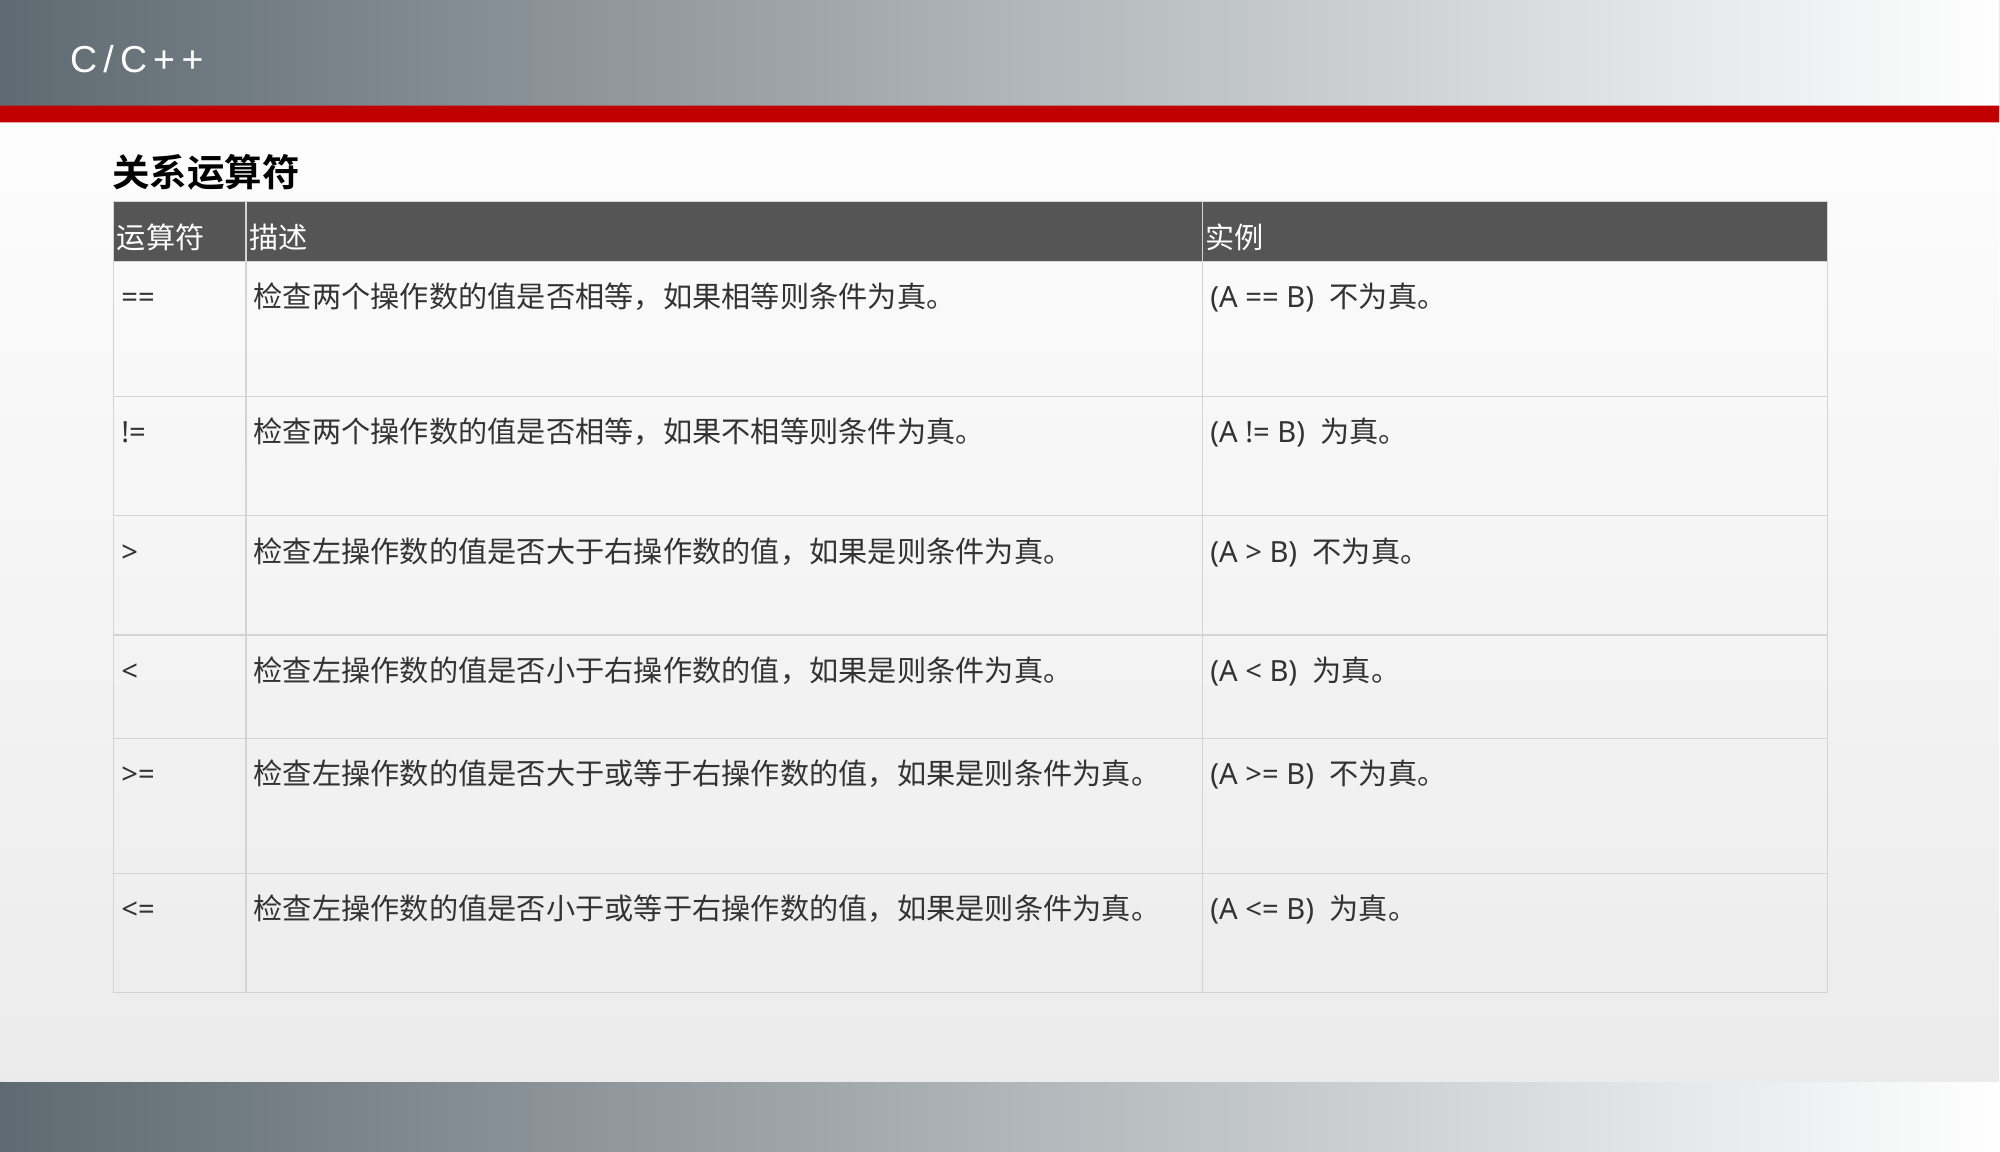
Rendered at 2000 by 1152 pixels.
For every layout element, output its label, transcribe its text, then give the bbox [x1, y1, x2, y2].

table_cell (A < B) 为真。 [1203, 636, 1827, 738]
table_header 运算符 [114, 202, 245, 261]
table_cell 检查左操作数的值是否小于或等于右操作数的值，如果是则条件为真。 [247, 874, 1202, 992]
table_header 实例 [1203, 202, 1827, 261]
table_cell > [114, 516, 245, 634]
text_box 关系运算符 [97, 141, 764, 201]
table_cell (A >= B) 不为真。 [1203, 739, 1827, 873]
table_cell 检查左操作数的值是否小于右操作数的值，如果是则条件为真。 [247, 636, 1202, 738]
table_cell 检查两个操作数的值是否相等，如果相等则条件为真。 [247, 262, 1202, 396]
text_box C/C++ [55, 28, 1921, 88]
table_cell (A == B) 不为真。 [1203, 262, 1827, 396]
table_cell != [114, 397, 245, 515]
table_cell (A <= B) 为真。 [1203, 874, 1827, 992]
table_cell 检查左操作数的值是否大于右操作数的值，如果是则条件为真。 [247, 516, 1202, 634]
table_header 描述 [247, 202, 1202, 261]
table_cell <= [114, 874, 245, 992]
table_cell (A > B) 不为真。 [1203, 516, 1827, 634]
table_cell (A != B) 为真。 [1203, 397, 1827, 515]
table_cell 检查左操作数的值是否大于或等于右操作数的值，如果是则条件为真。 [247, 739, 1202, 873]
table_cell 检查两个操作数的值是否相等，如果不相等则条件为真。 [247, 397, 1202, 515]
table_cell < [114, 636, 245, 738]
table_cell >= [114, 739, 245, 873]
table_cell == [114, 262, 245, 396]
